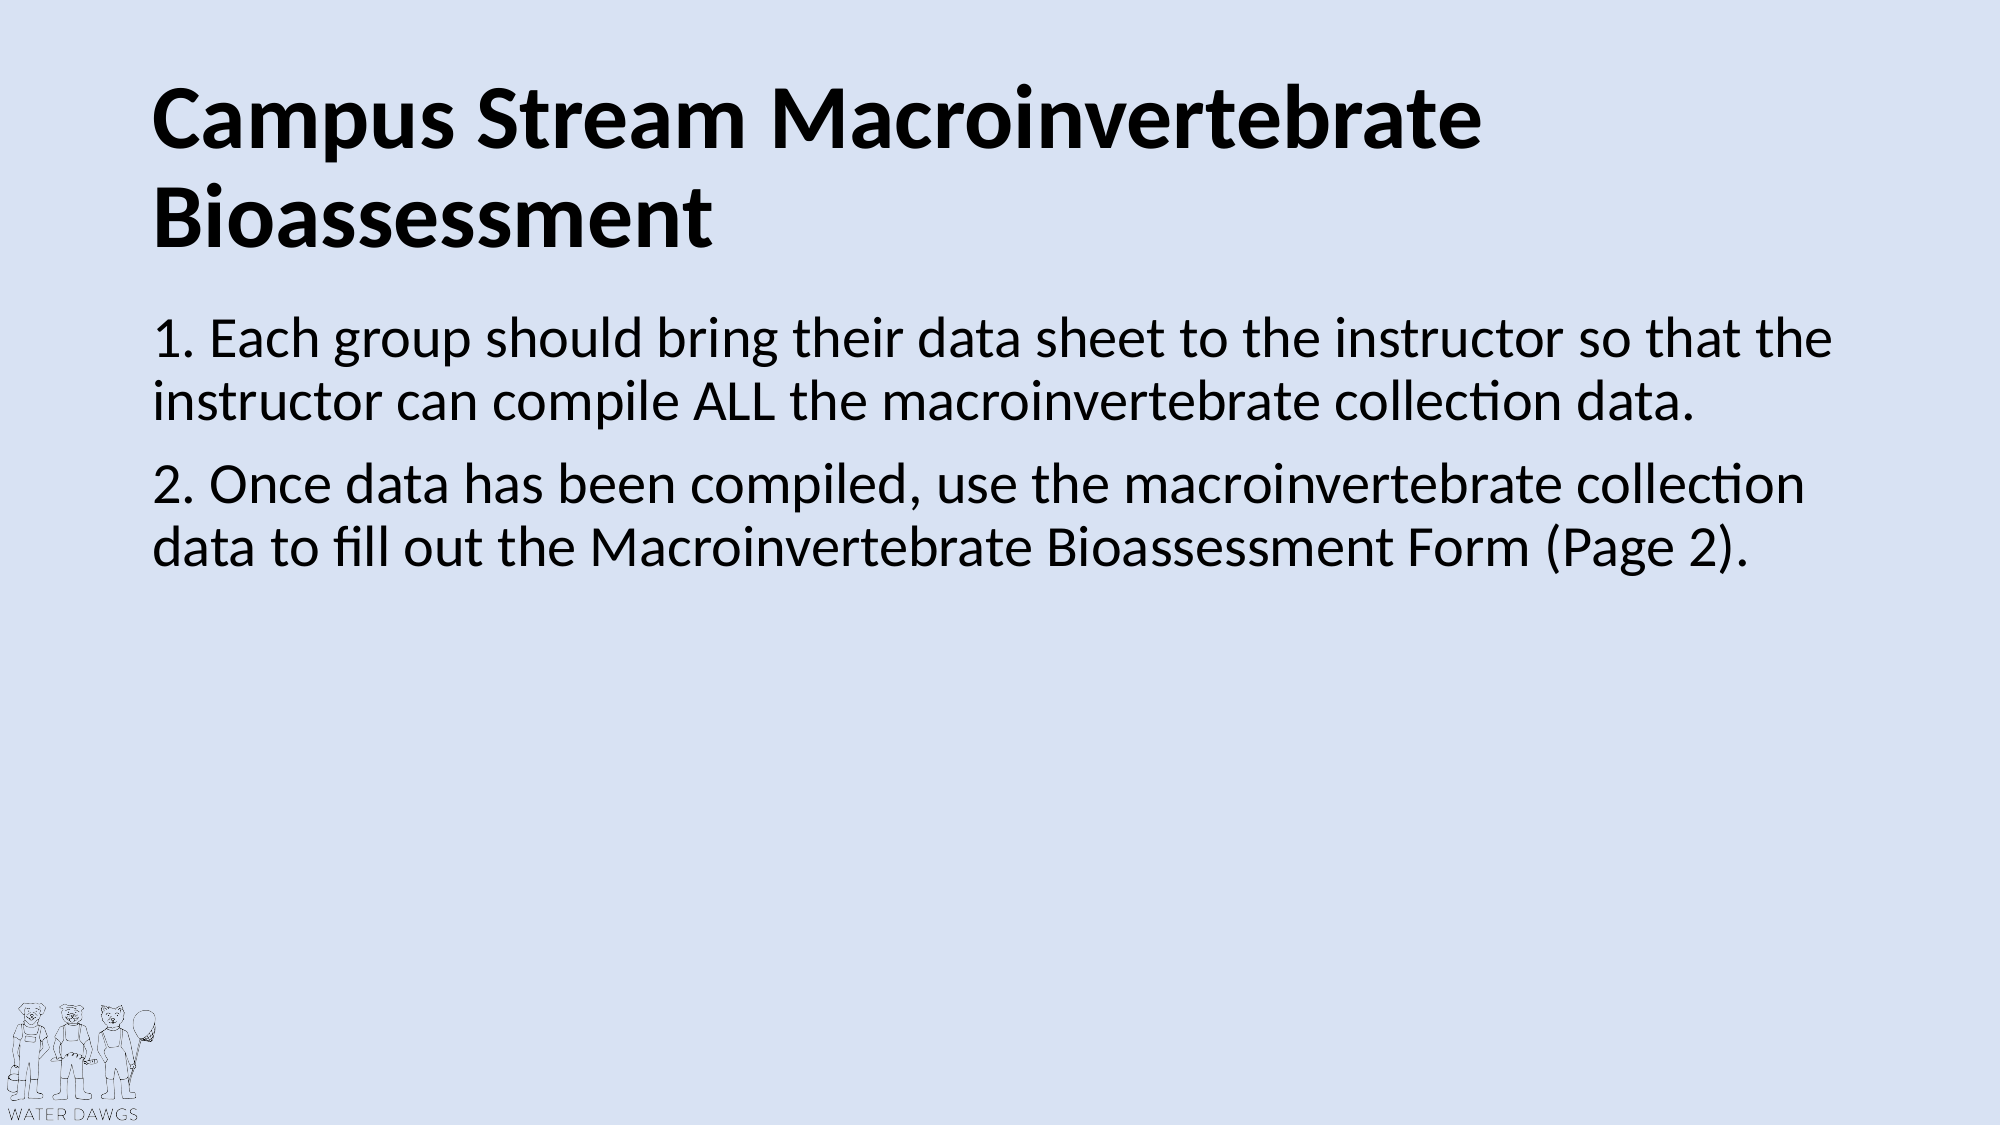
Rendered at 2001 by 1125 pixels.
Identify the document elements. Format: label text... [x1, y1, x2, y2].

title Campus Stream Macroinvertebrate Bioassessment [137, 59, 1863, 278]
list 1. Each group should bring their data sheet to the instructor so that the instructor can compile ALL the macroinvertebrate collection data. 2. Once data has been compiled, use the macroinvertebrate collection data to fill out the Macroinvertebrate Bioassessment Form (Page 2). [137, 299, 1863, 898]
picture [0, 966, 172, 1125]
